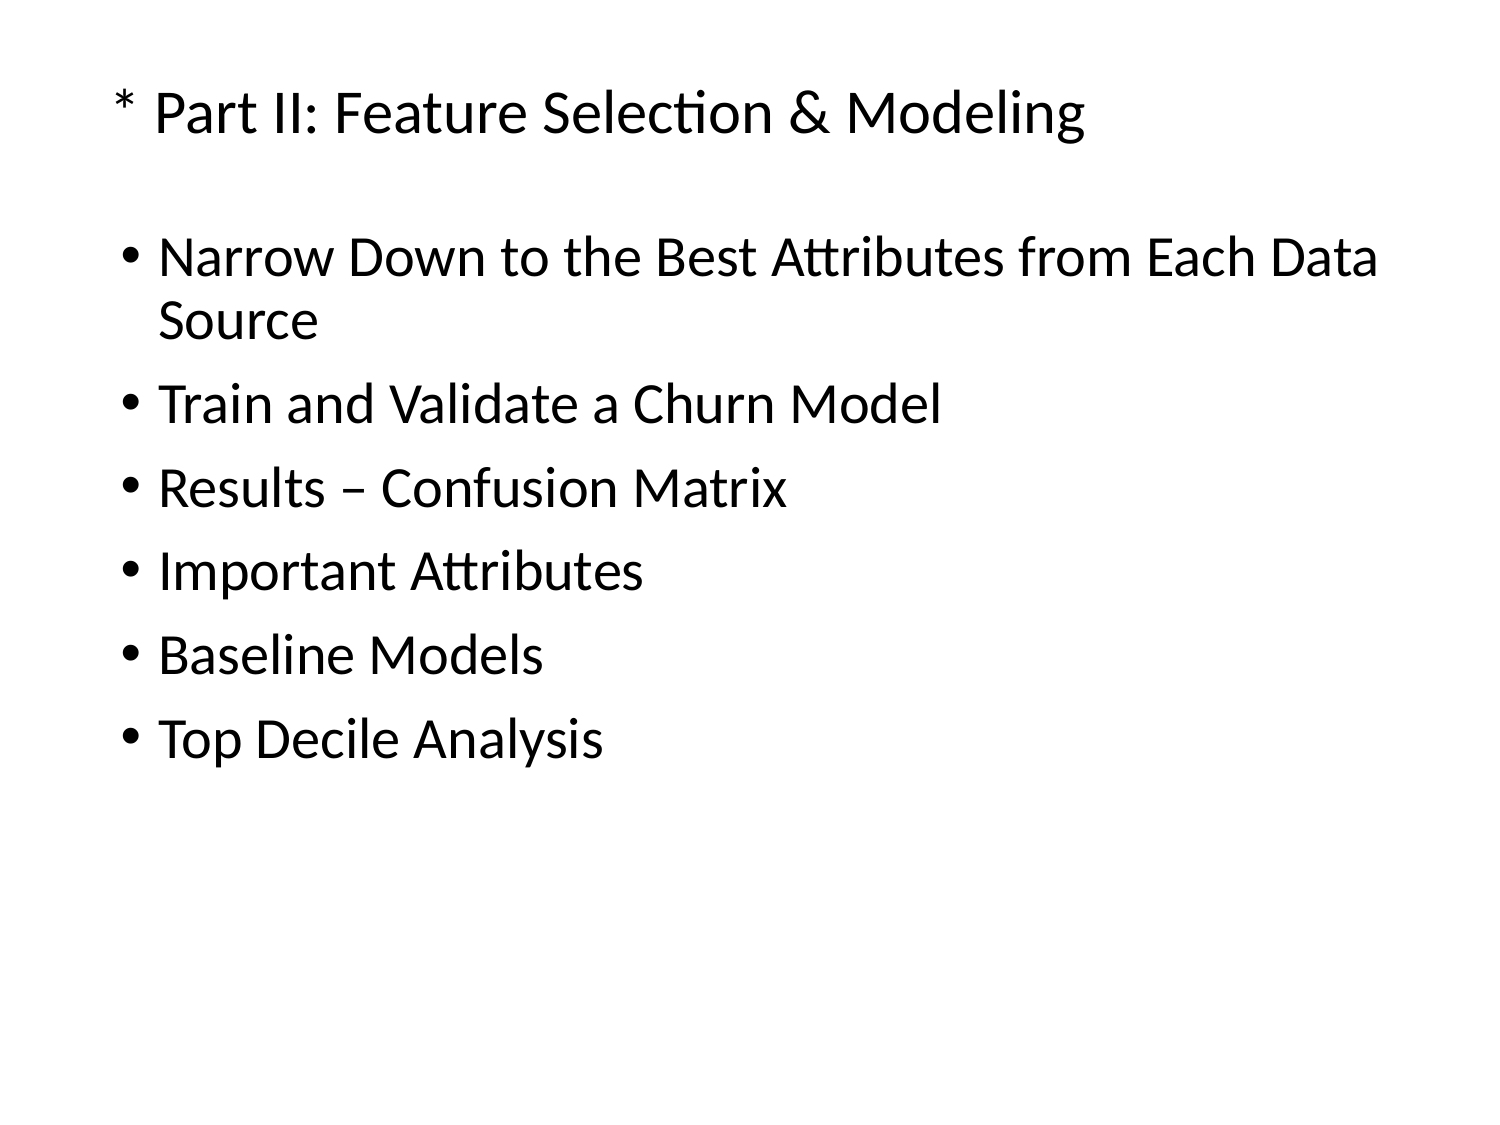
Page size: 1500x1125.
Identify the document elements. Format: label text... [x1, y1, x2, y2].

text_box * Part II: Feature Selection & Modeling [94, 63, 1103, 154]
list Narrow Down to the Best Attributes from Each Data Source Train and Validate a Churn Model Results – Confusion Matrix Important Attributes Baseline Models Top Decile Analysis [105, 219, 1400, 933]
